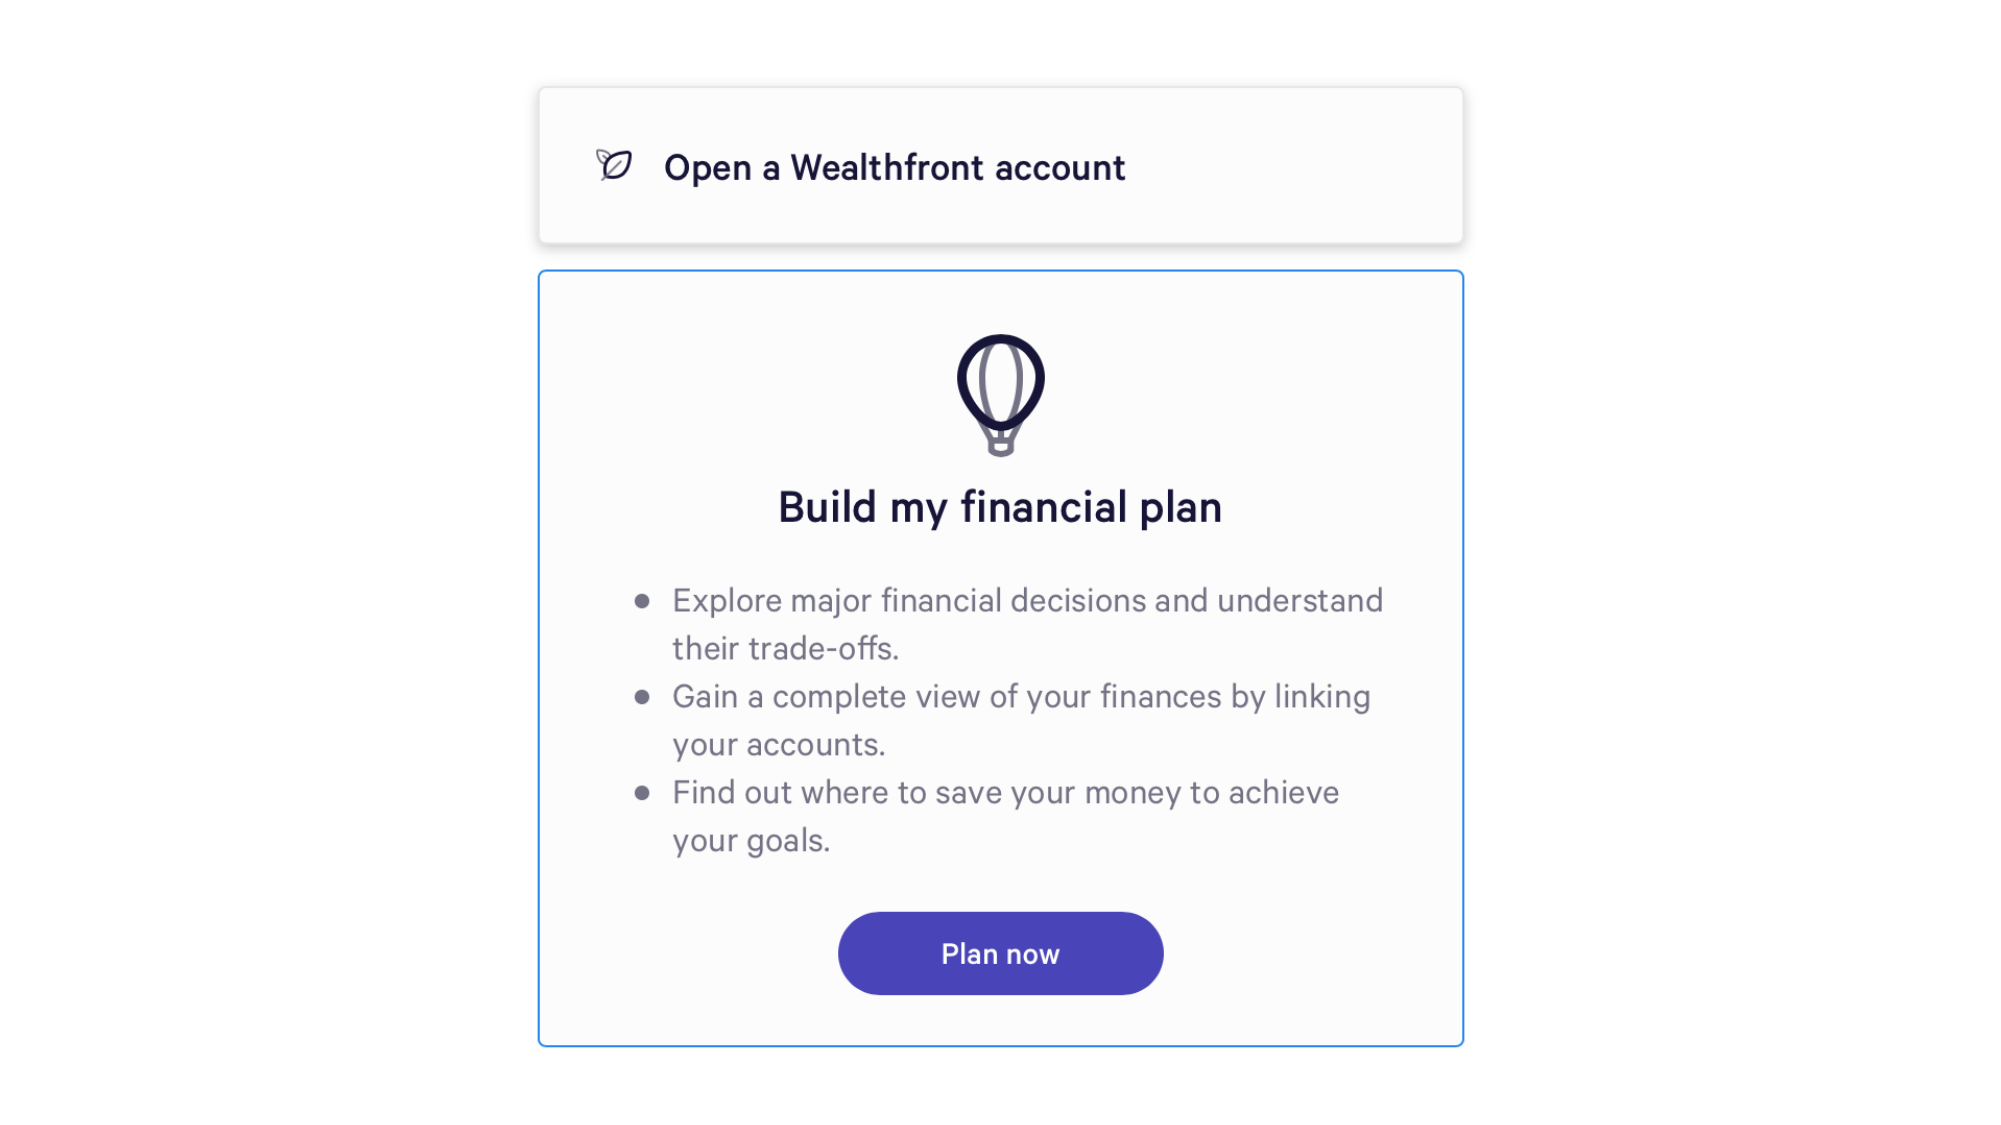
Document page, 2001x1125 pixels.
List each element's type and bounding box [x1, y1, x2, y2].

picture [521, 61, 1479, 1064]
